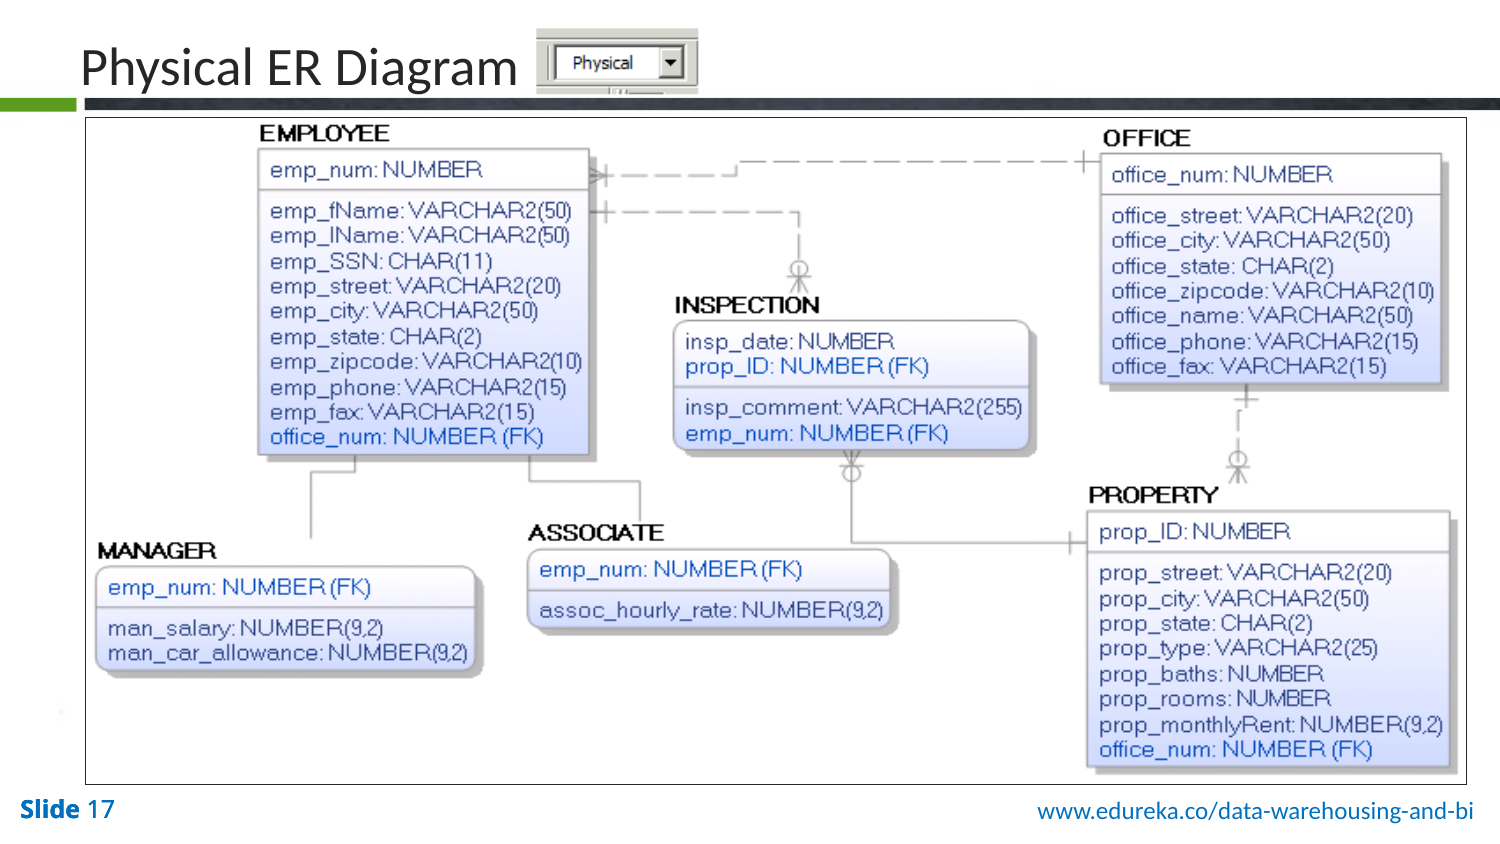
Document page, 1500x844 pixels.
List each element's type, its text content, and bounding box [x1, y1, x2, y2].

picture [0, 0, 1500, 844]
text_box Physical ER Diagram [65, 23, 1477, 104]
picture [535, 26, 700, 96]
